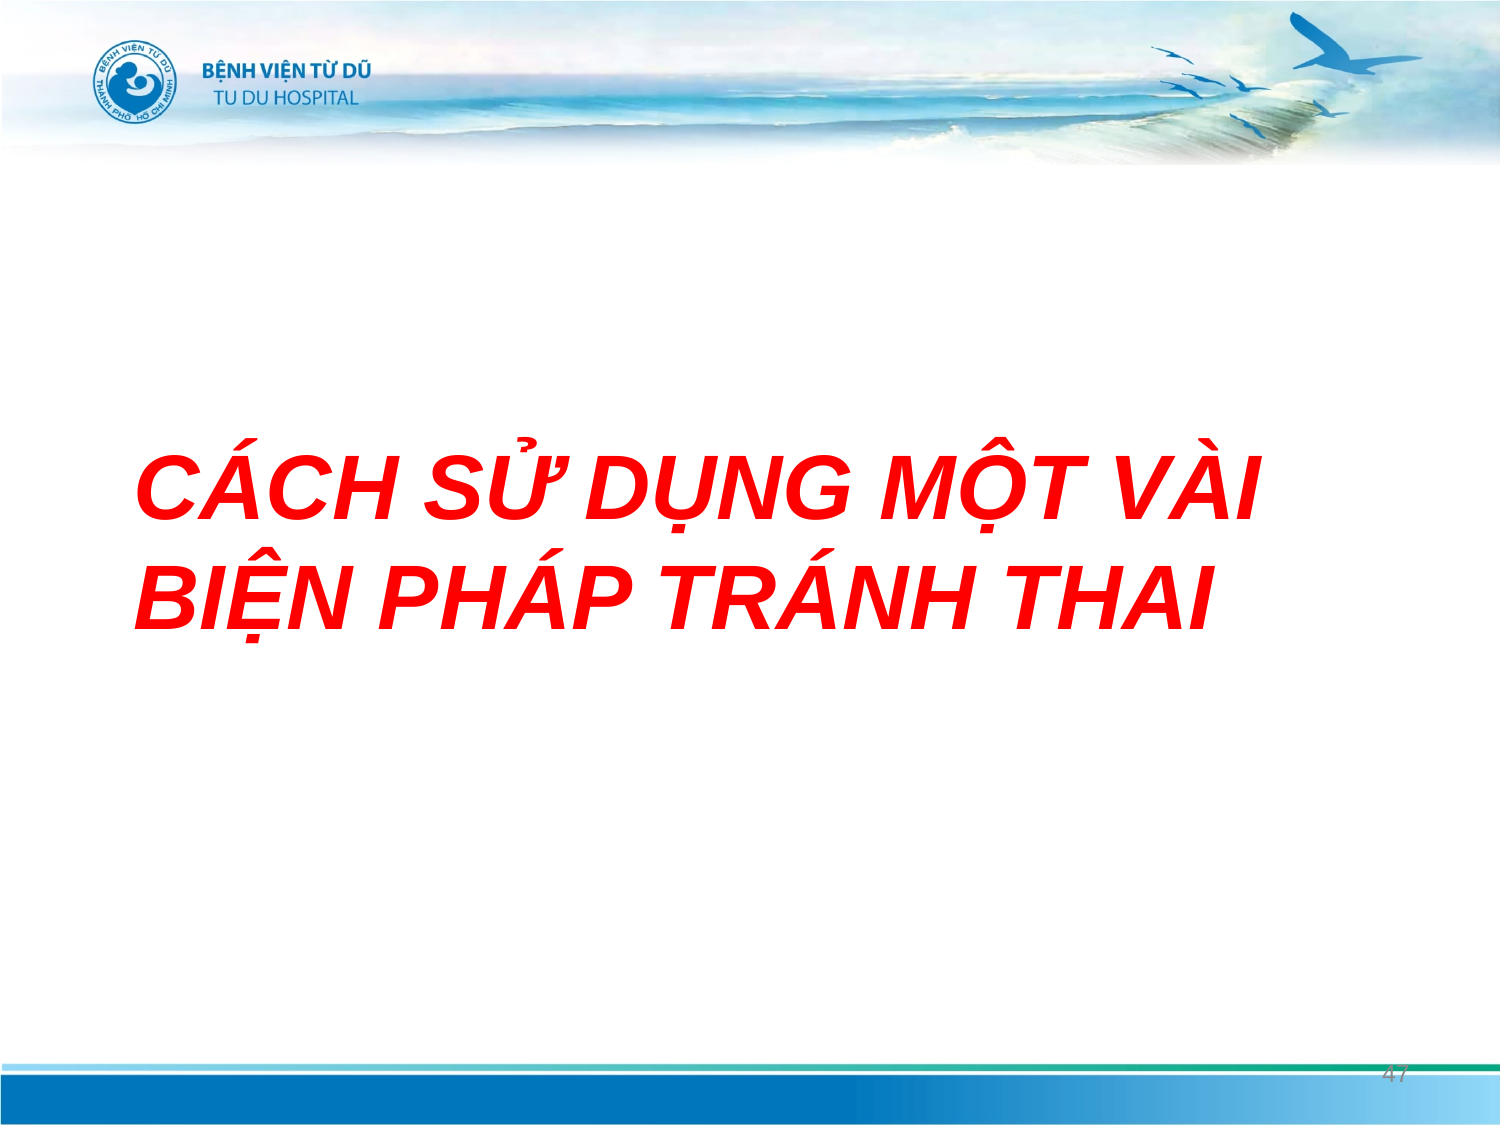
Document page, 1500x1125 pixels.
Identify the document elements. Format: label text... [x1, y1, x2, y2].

title Cách sử dụng một vài biện pháp tránh thai [118, 420, 1394, 645]
picture [0, 0, 1500, 1125]
slide_number 47 [1074, 1042, 1425, 1103]
